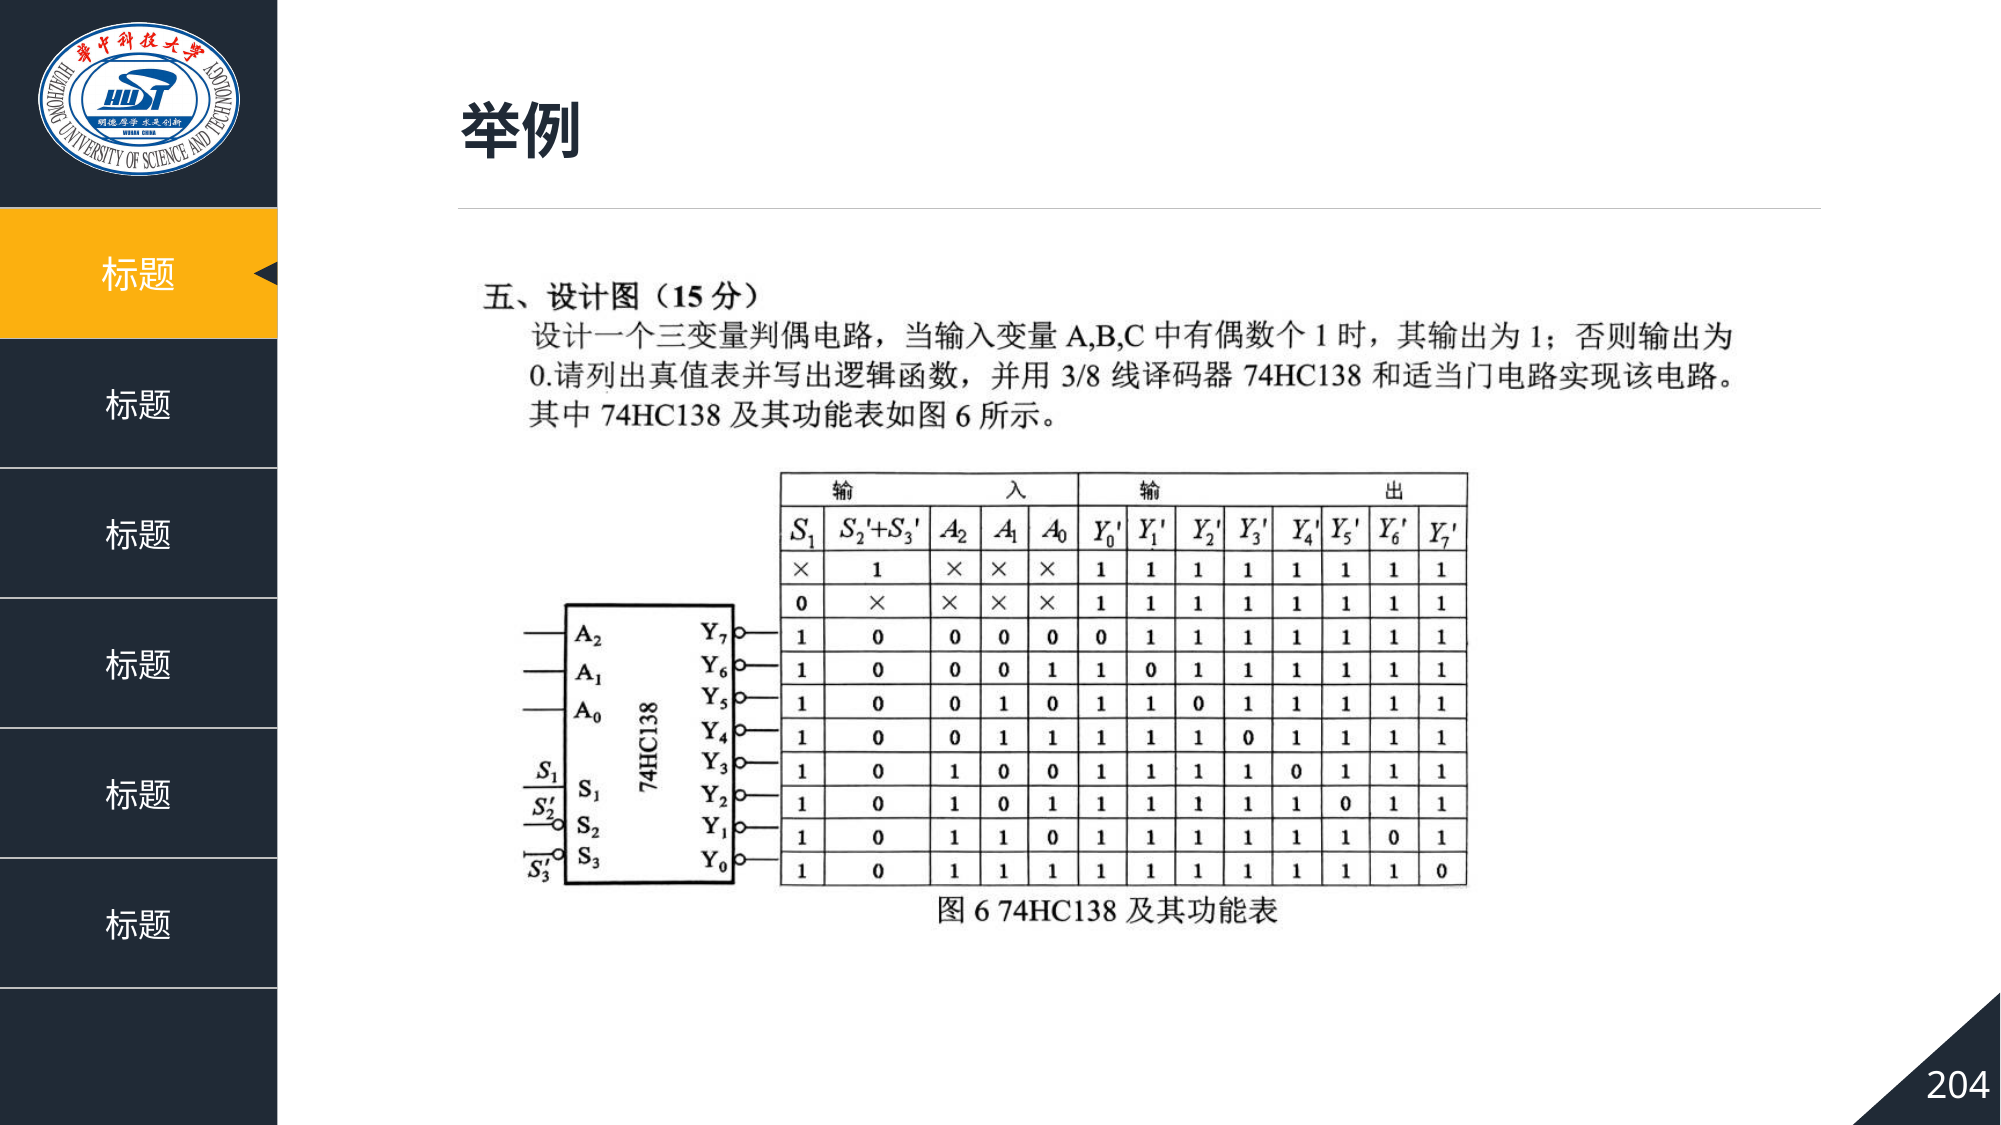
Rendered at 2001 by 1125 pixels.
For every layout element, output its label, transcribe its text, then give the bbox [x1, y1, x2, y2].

picture [38, 22, 240, 176]
text_box 举例 [445, 84, 598, 173]
picture [366, 264, 1848, 1090]
